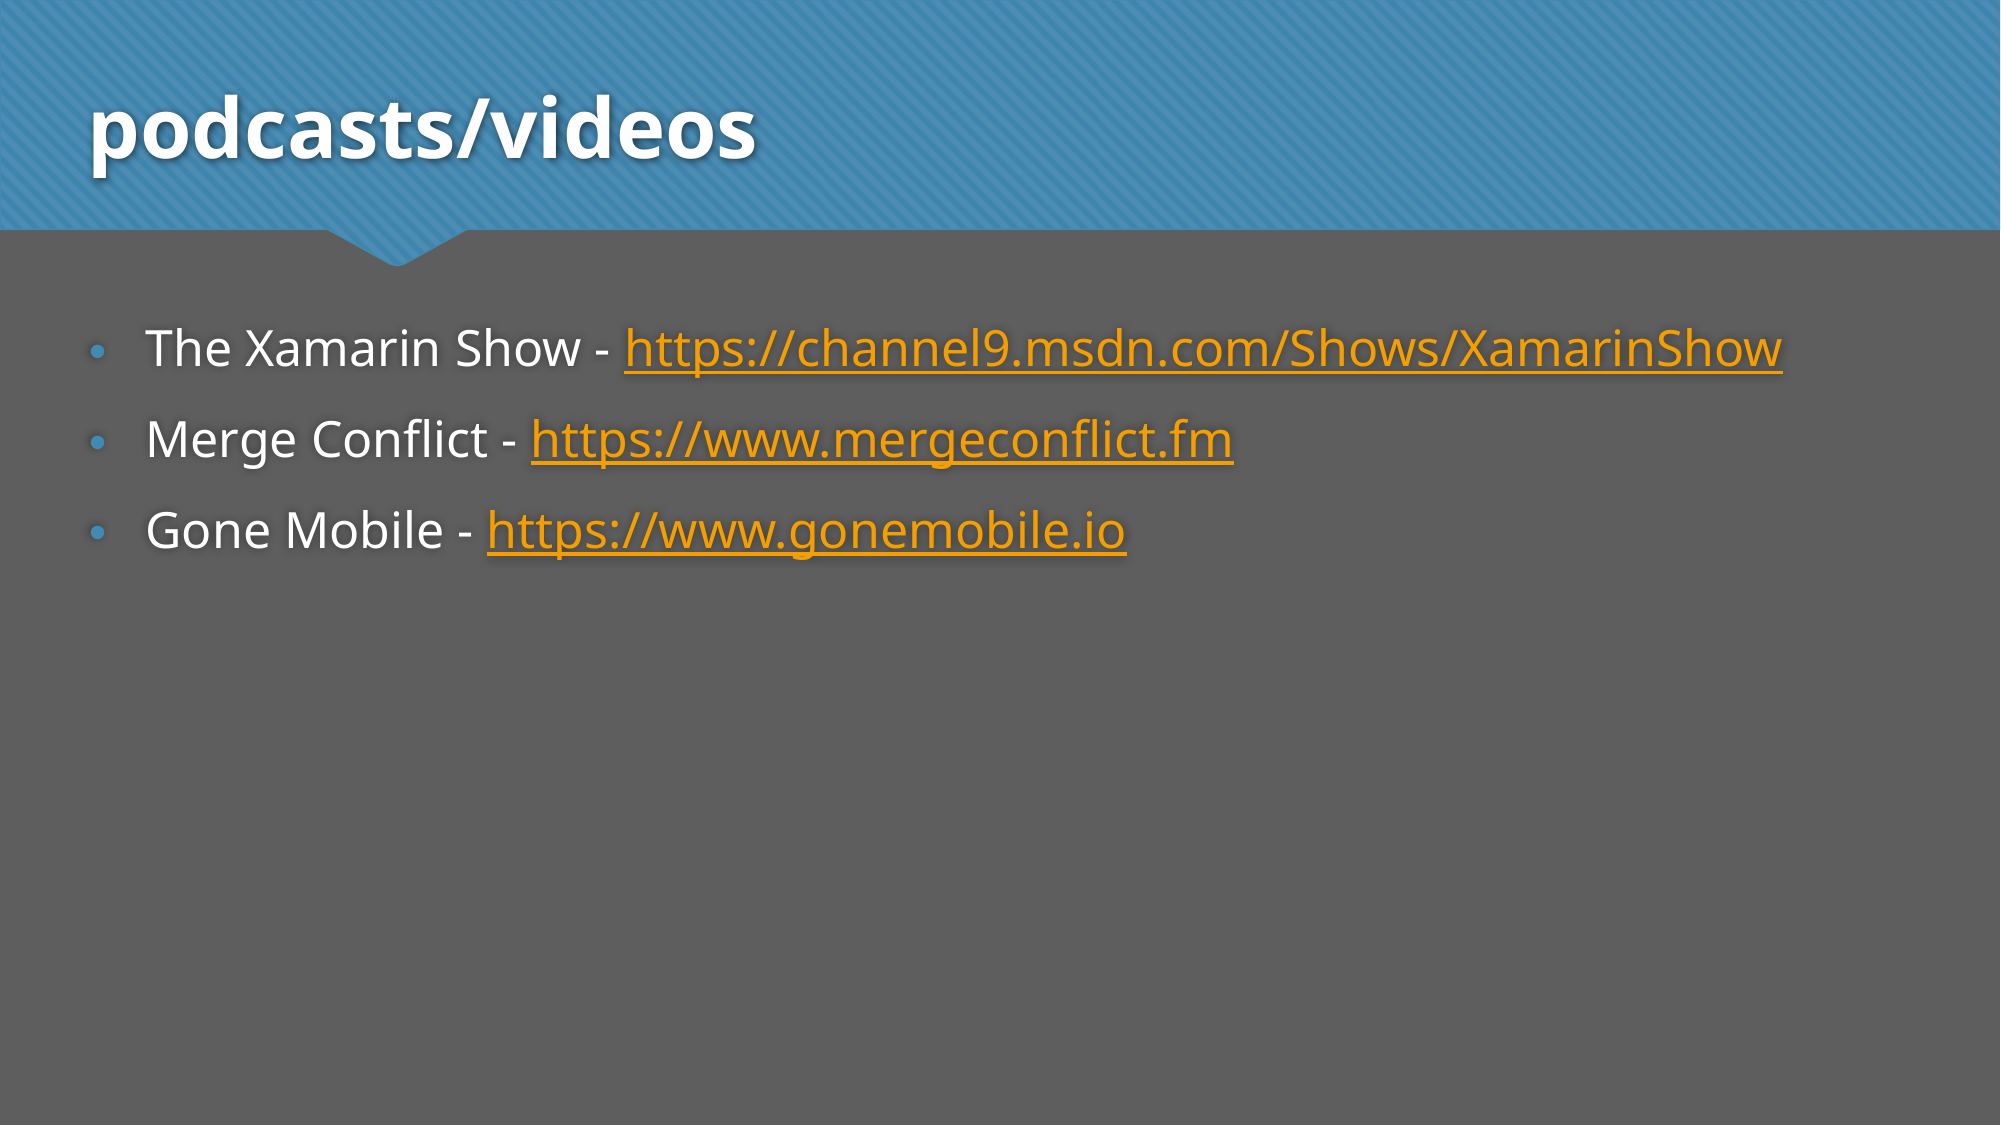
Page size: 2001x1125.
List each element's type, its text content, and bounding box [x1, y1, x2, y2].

list The Xamarin Show - https://channel9.msdn.com/Shows/XamarinShow Merge Conflict - https://www.mergeconflict.fm Gone Mobile - https://www.gonemobile.io [74, 309, 1926, 1096]
title podcasts/videos [72, 23, 1928, 183]
